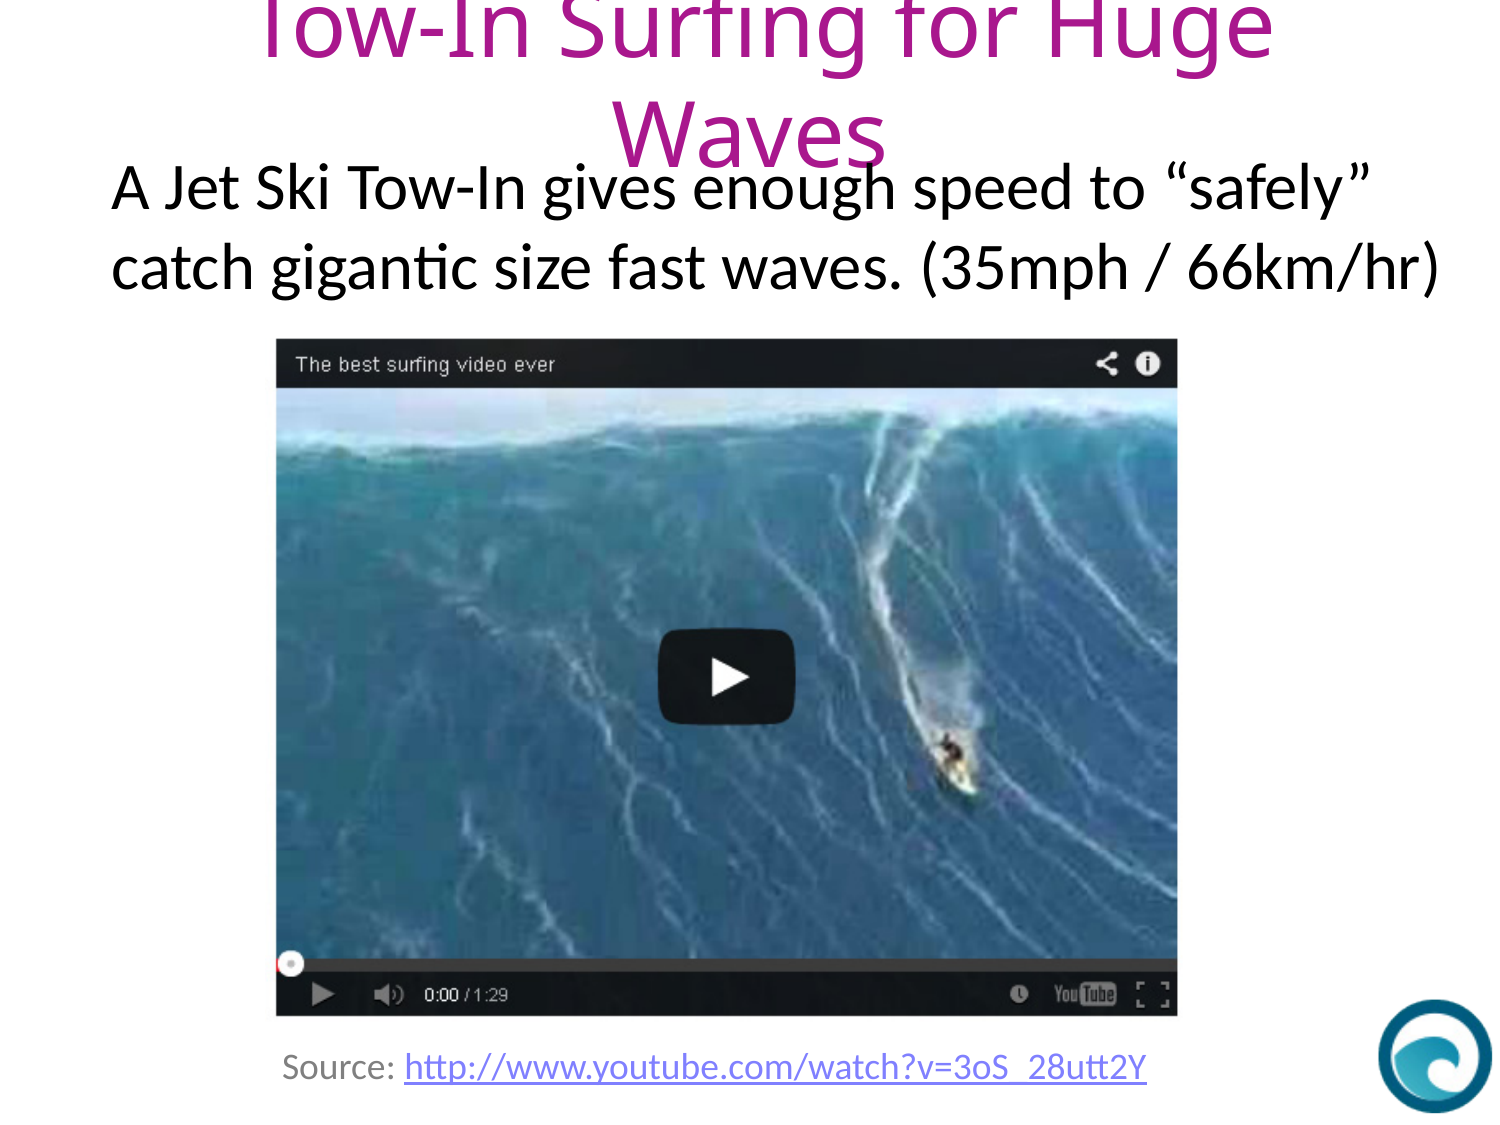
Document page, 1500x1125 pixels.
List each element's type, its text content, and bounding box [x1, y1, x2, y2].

picture [1333, 963, 1500, 1125]
text_box A Jet Ski Tow-In gives enough speed to “safely” catch gigantic size fast waves. (35mph / 66km/hr) [96, 135, 1458, 311]
title Tow-In Surfing for Huge Waves [124, 0, 1400, 135]
text_box Source: http://www.youtube.com/watch?v=3oS_28utt2Y [267, 1044, 1179, 1095]
picture [265, 325, 1200, 1036]
